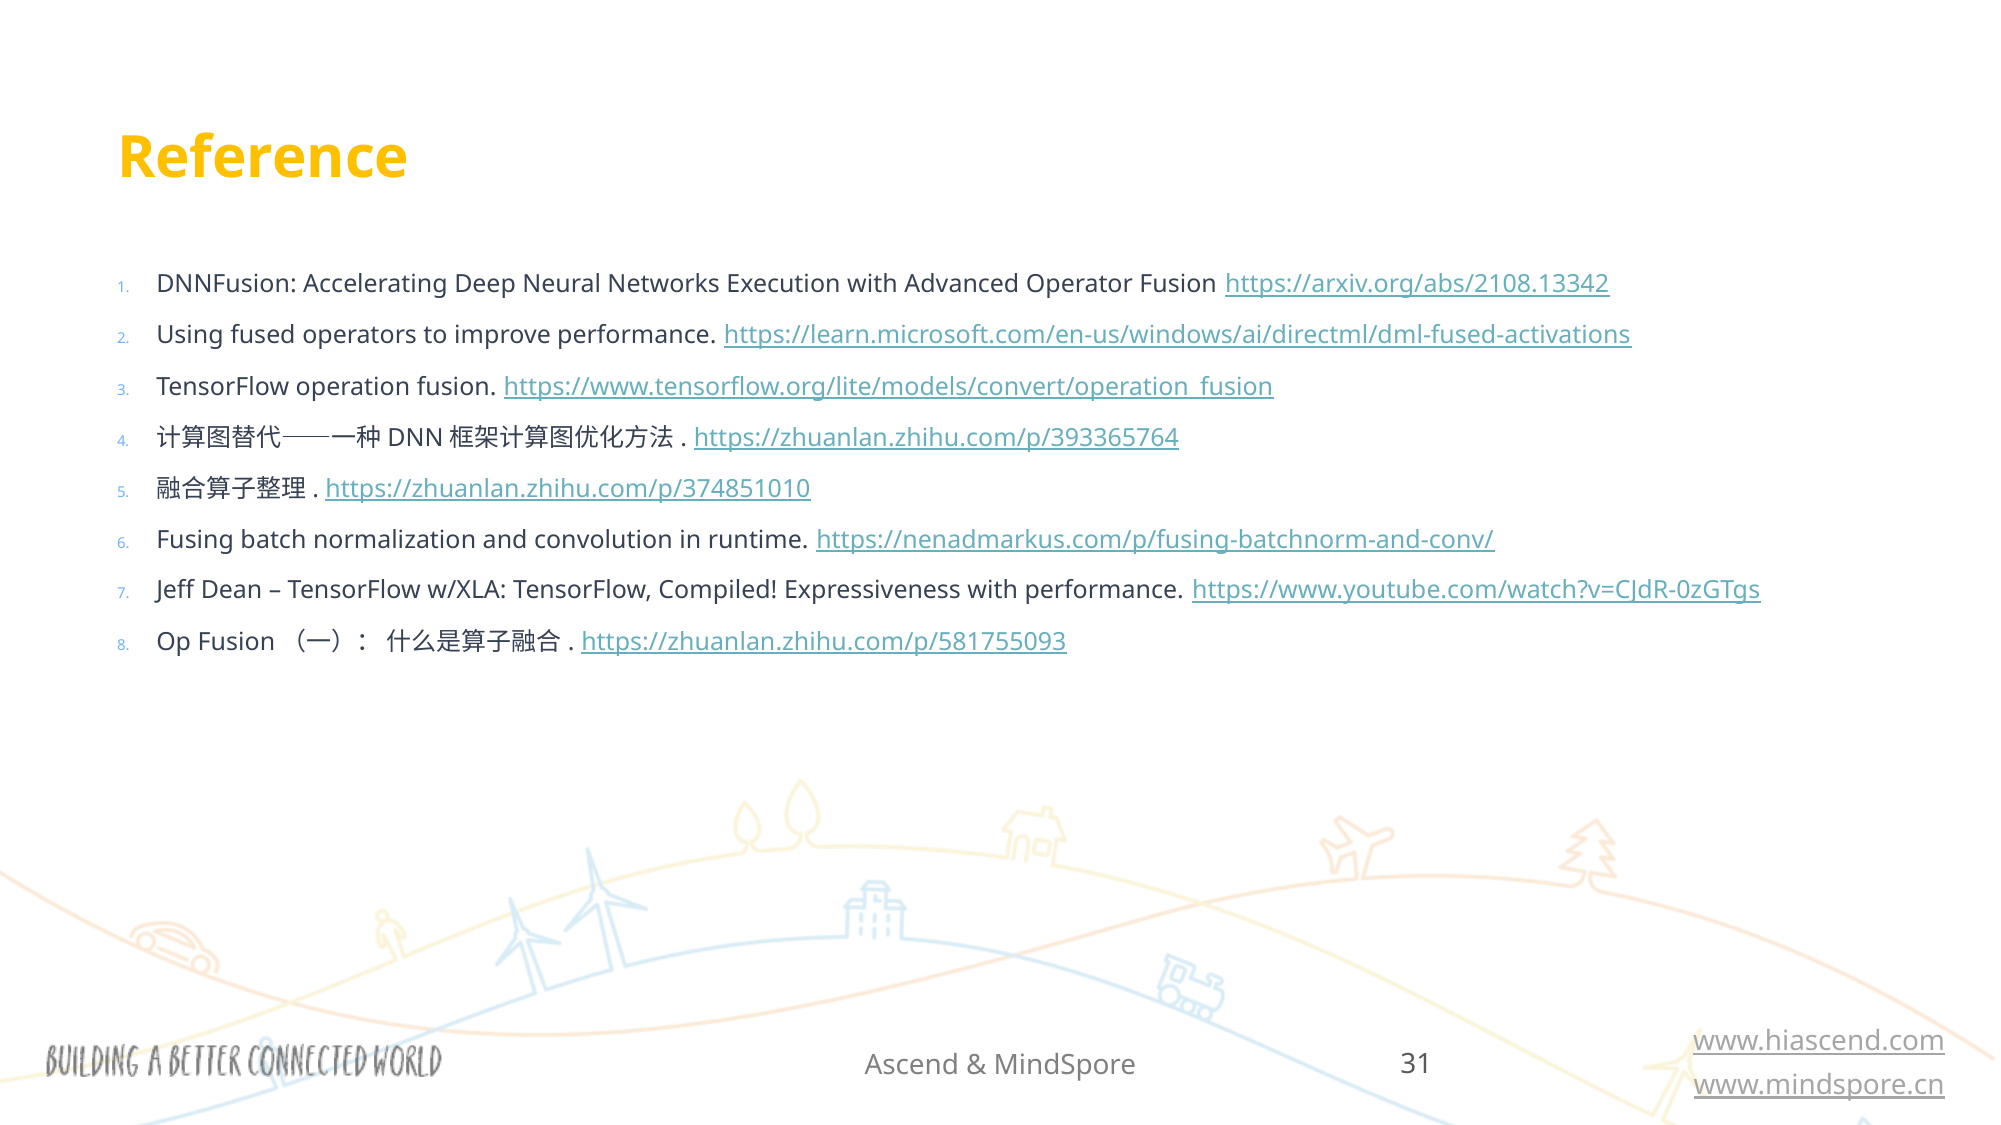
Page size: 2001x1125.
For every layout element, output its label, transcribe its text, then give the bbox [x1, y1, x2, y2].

picture [23, 1023, 468, 1105]
list DNNFusion: Accelerating Deep Neural Networks Execution with Advanced Operator Fusion https://arxiv.org/abs/2108.13342 Using fused operators to improve performance. https://learn.microsoft.com/en-us/windows/ai/directml/dml-fused-activations TensorFlow operation fusion. https://www.tensorflow.org/lite/models/convert/operation_fusion 计算图替代——一种DNN框架计算图优化方法. https://zhuanlan.zhihu.com/p/393365764 融合算子整理. https://zhuanlan.zhihu.com/p/374851010 Fusing batch normalization and convolution in runtime. https://nenadmarkus.com/p/fusing-batchnorm-and-conv/ Jeff Dean – TensorFlow w/XLA: TensorFlow, Compiled! Expressiveness with performance. https://www.youtube.com/watch?v=CJdR-0zGTgs Op Fusion（一）： 什么是算子融合. https://zhuanlan.zhihu.com/p/581755093 [102, 243, 1863, 986]
title Reference [102, 111, 1863, 209]
